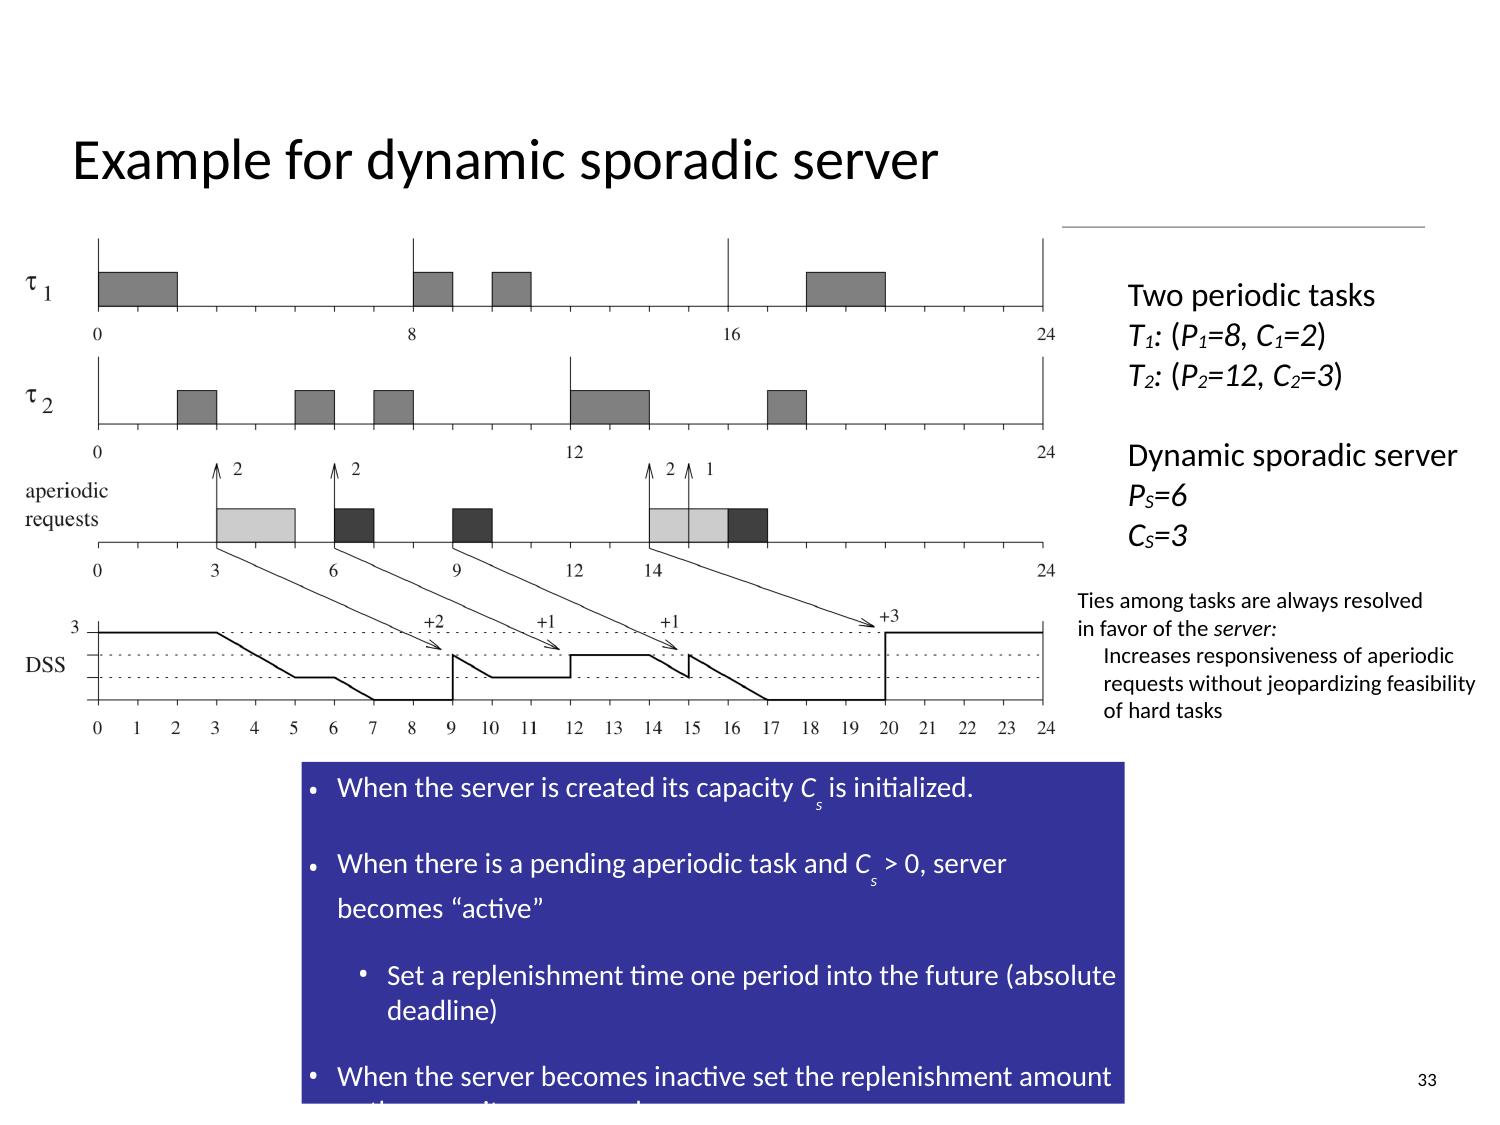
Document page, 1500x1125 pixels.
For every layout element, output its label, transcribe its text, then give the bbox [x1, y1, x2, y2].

title Example for dynamic sporadic server [66, 36, 1436, 199]
list When the server is created its capacity Cs is initialized. When there is a pending aperiodic task and Cs > 0, server becomes “active” Set a replenishment time one period into the future (absolute deadline) When the server becomes inactive set the replenishment amount as the capacity consumed [301, 761, 1126, 1105]
picture [3, 224, 1062, 747]
text_box Two periodic tasks T1: (P1=8, C1=2) T2: (P2=12, C2=3) Dynamic sporadic server PS=6 CS=3 [1127, 247, 1500, 579]
text_box Ties among tasks are always resolved in favor of the server: Increases responsiveness of aperiodic requests without jeopardizing feasibility of hard tasks [1062, 578, 1497, 759]
text_box 33 [1416, 1060, 1452, 1096]
